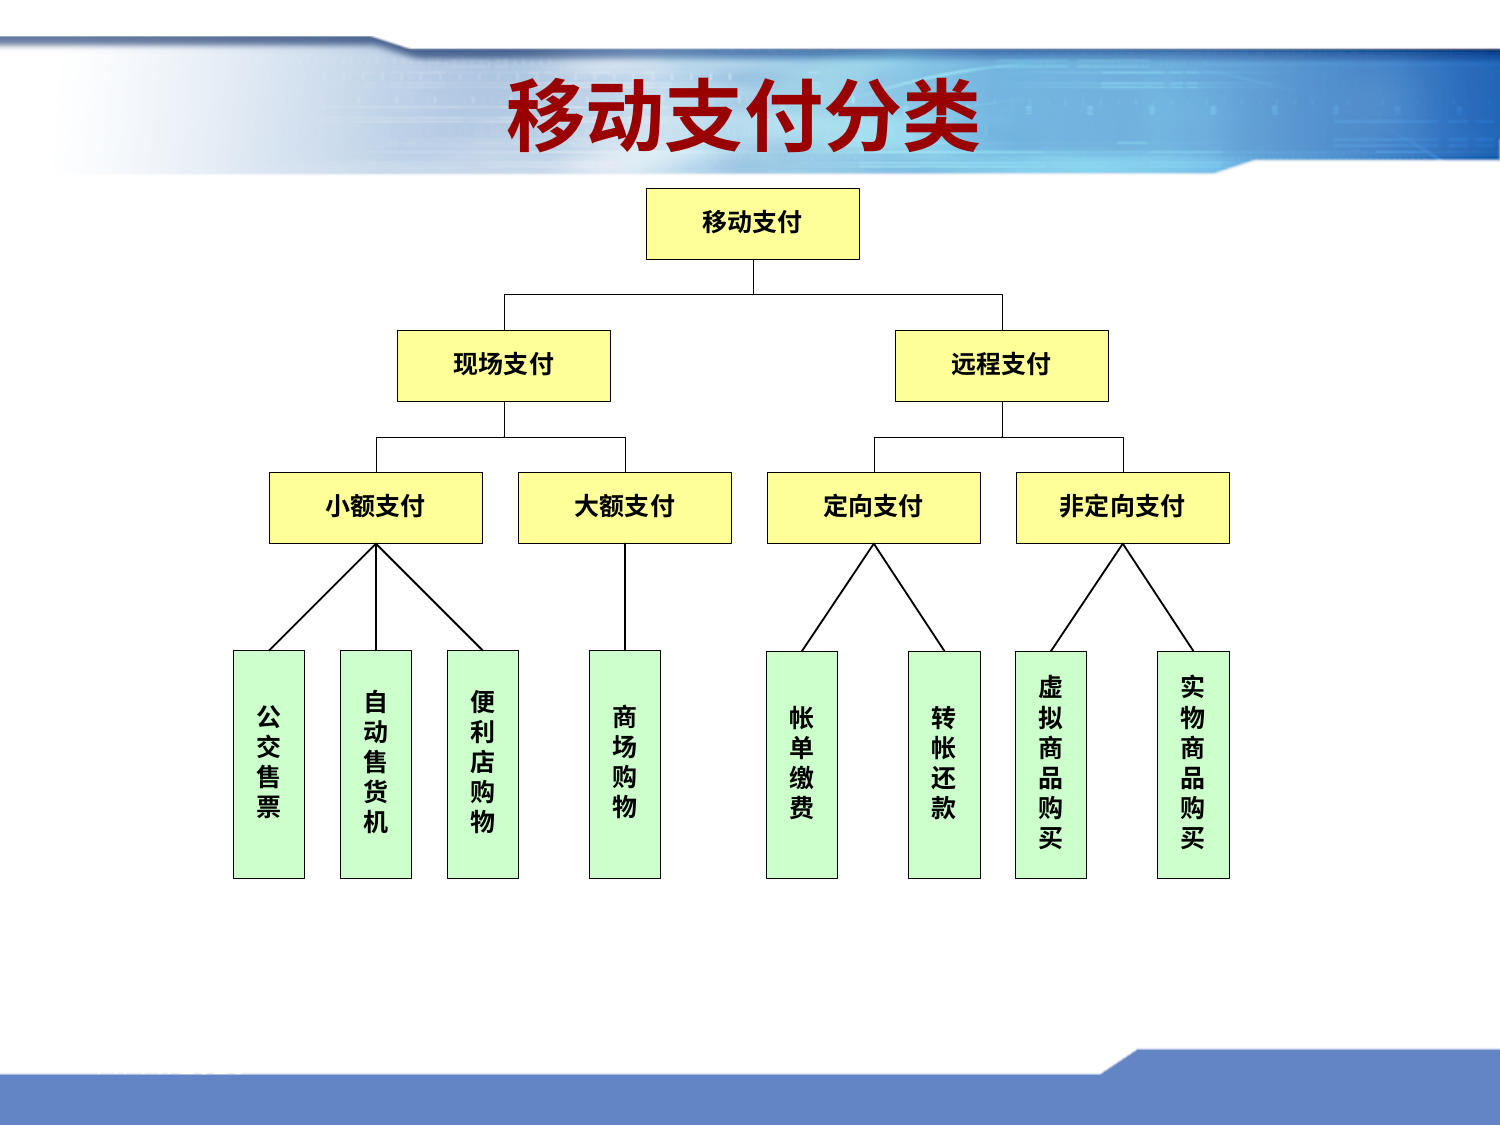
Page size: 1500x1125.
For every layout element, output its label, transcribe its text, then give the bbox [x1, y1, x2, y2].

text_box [229, 184, 1269, 882]
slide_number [74, 1037, 426, 1116]
text_box 移动支付分类 [76, 58, 1412, 169]
picture [0, 0, 1500, 1125]
